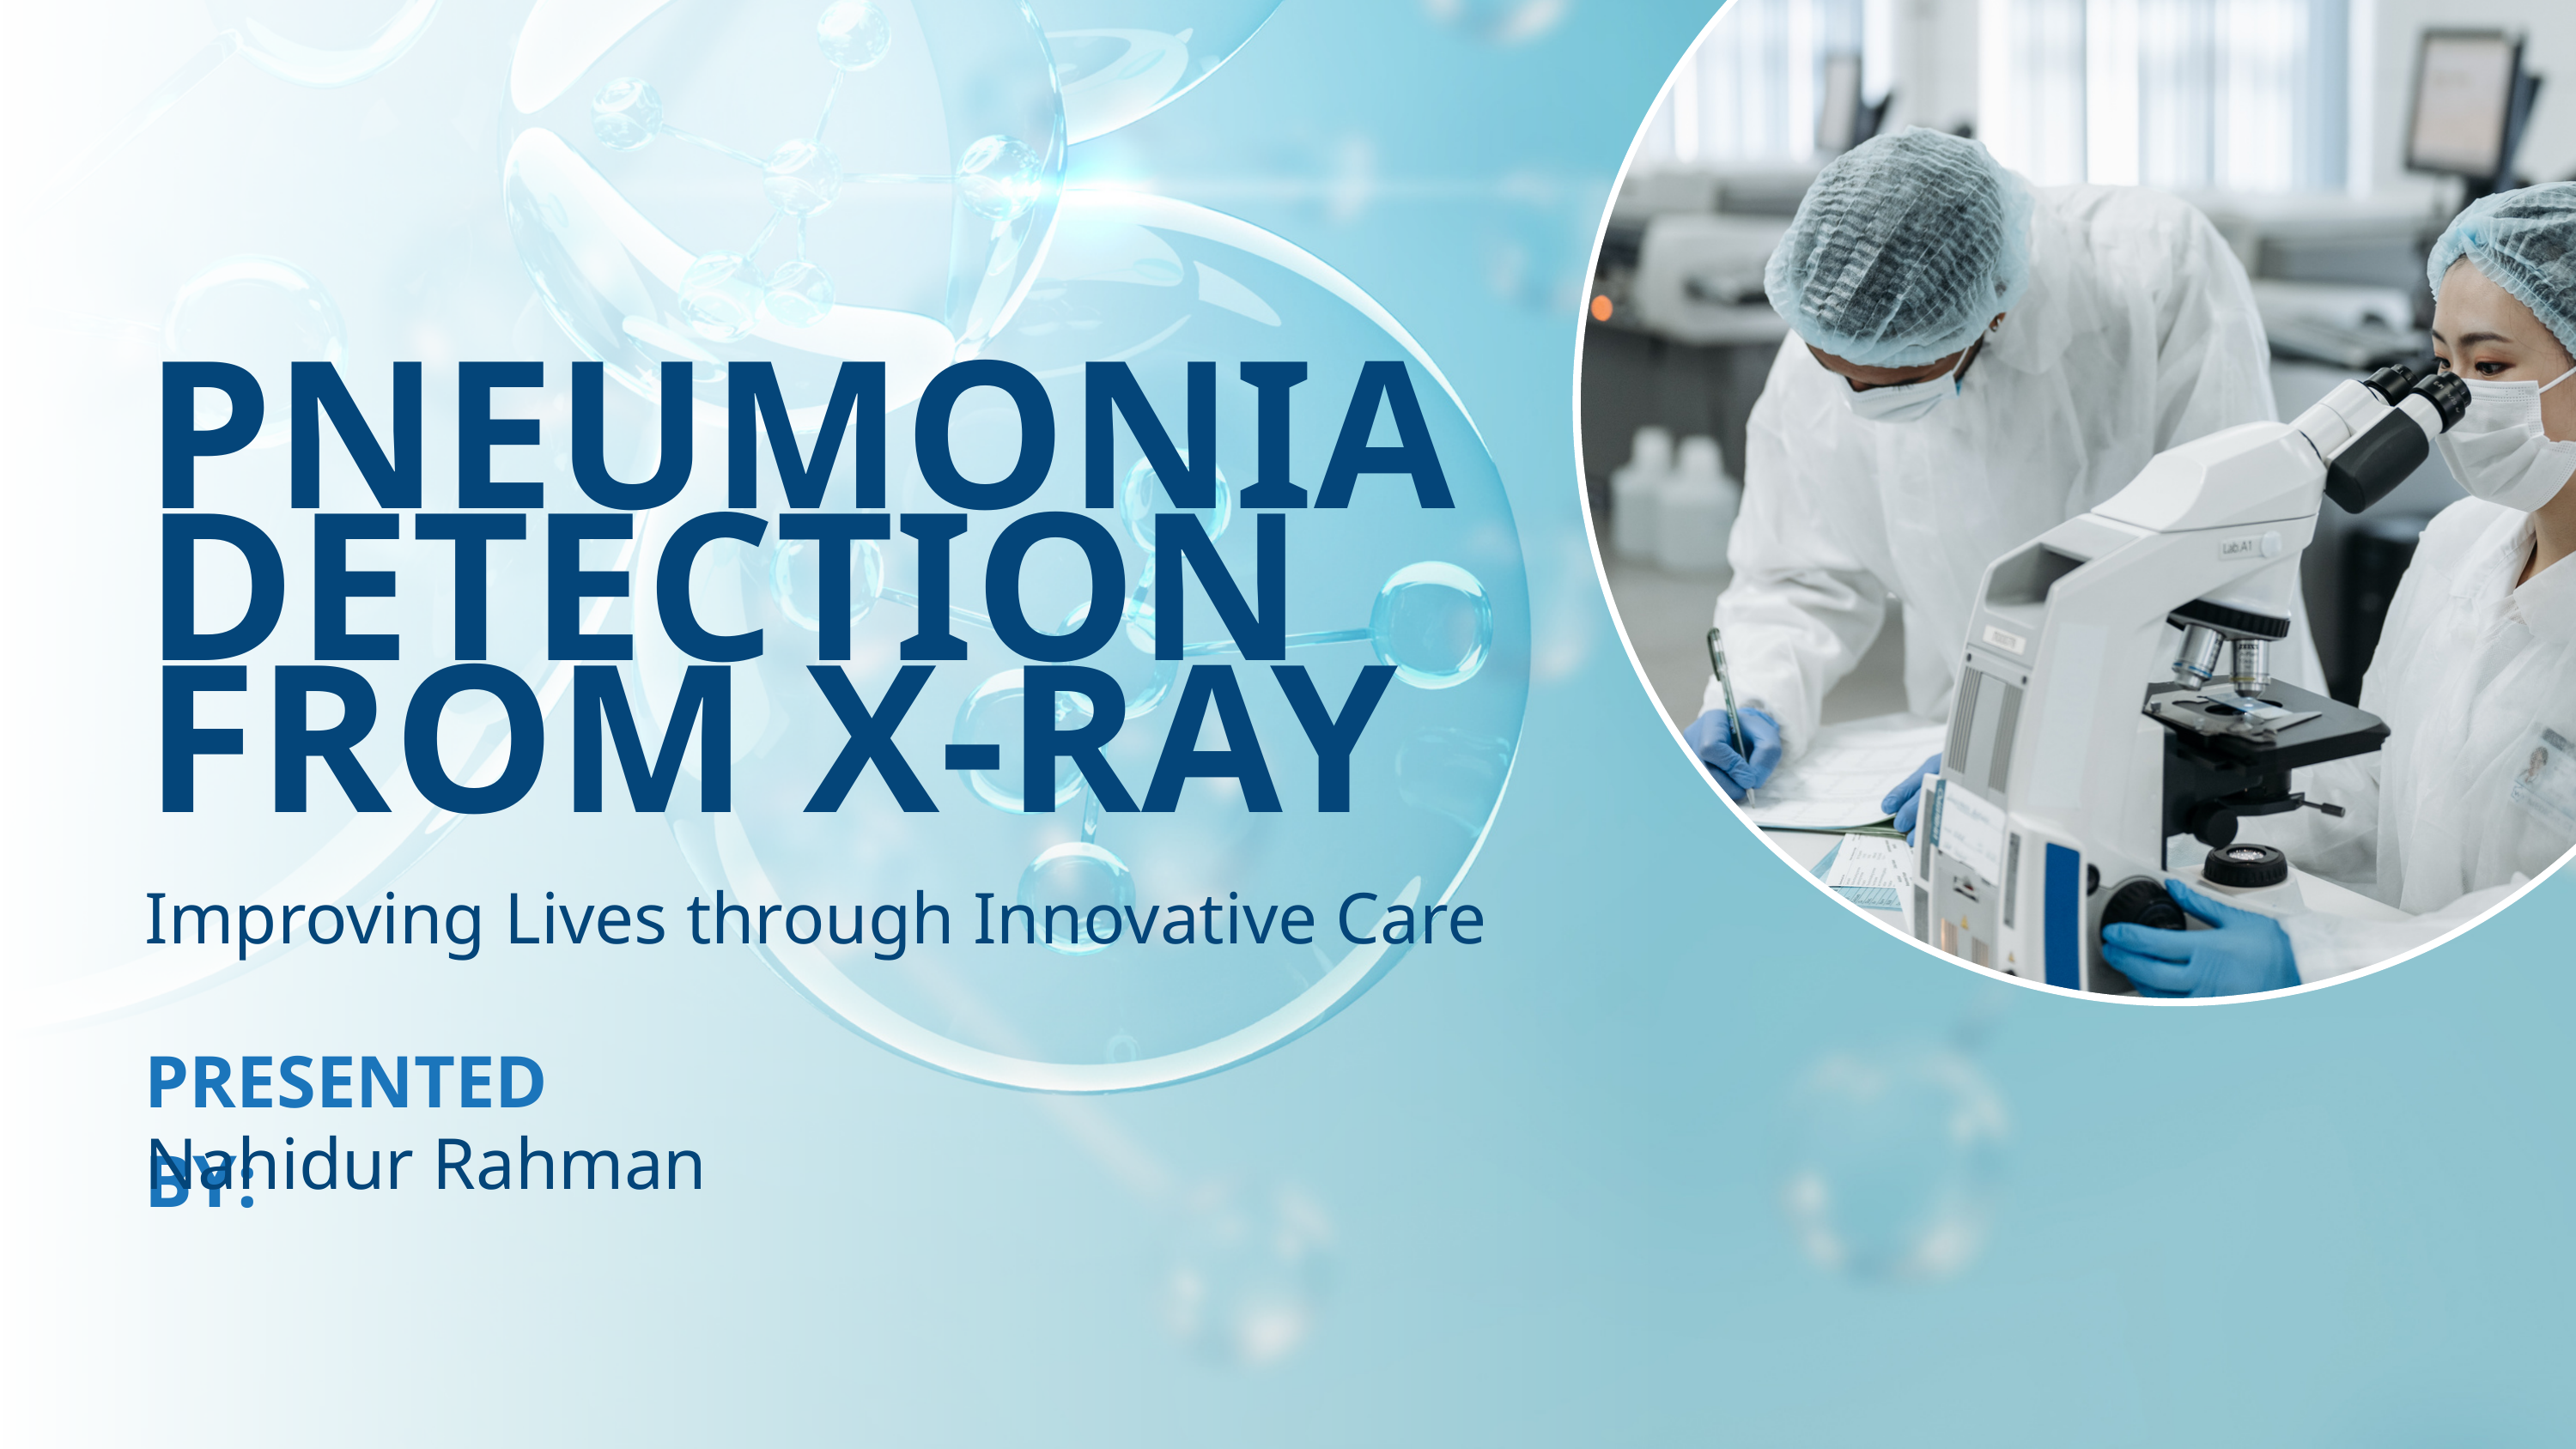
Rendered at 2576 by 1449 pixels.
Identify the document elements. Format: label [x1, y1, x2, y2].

text_box [1680, 1010, 2576, 1449]
text_box [0, 0, 1677, 1449]
text_box [1576, 0, 2576, 1003]
